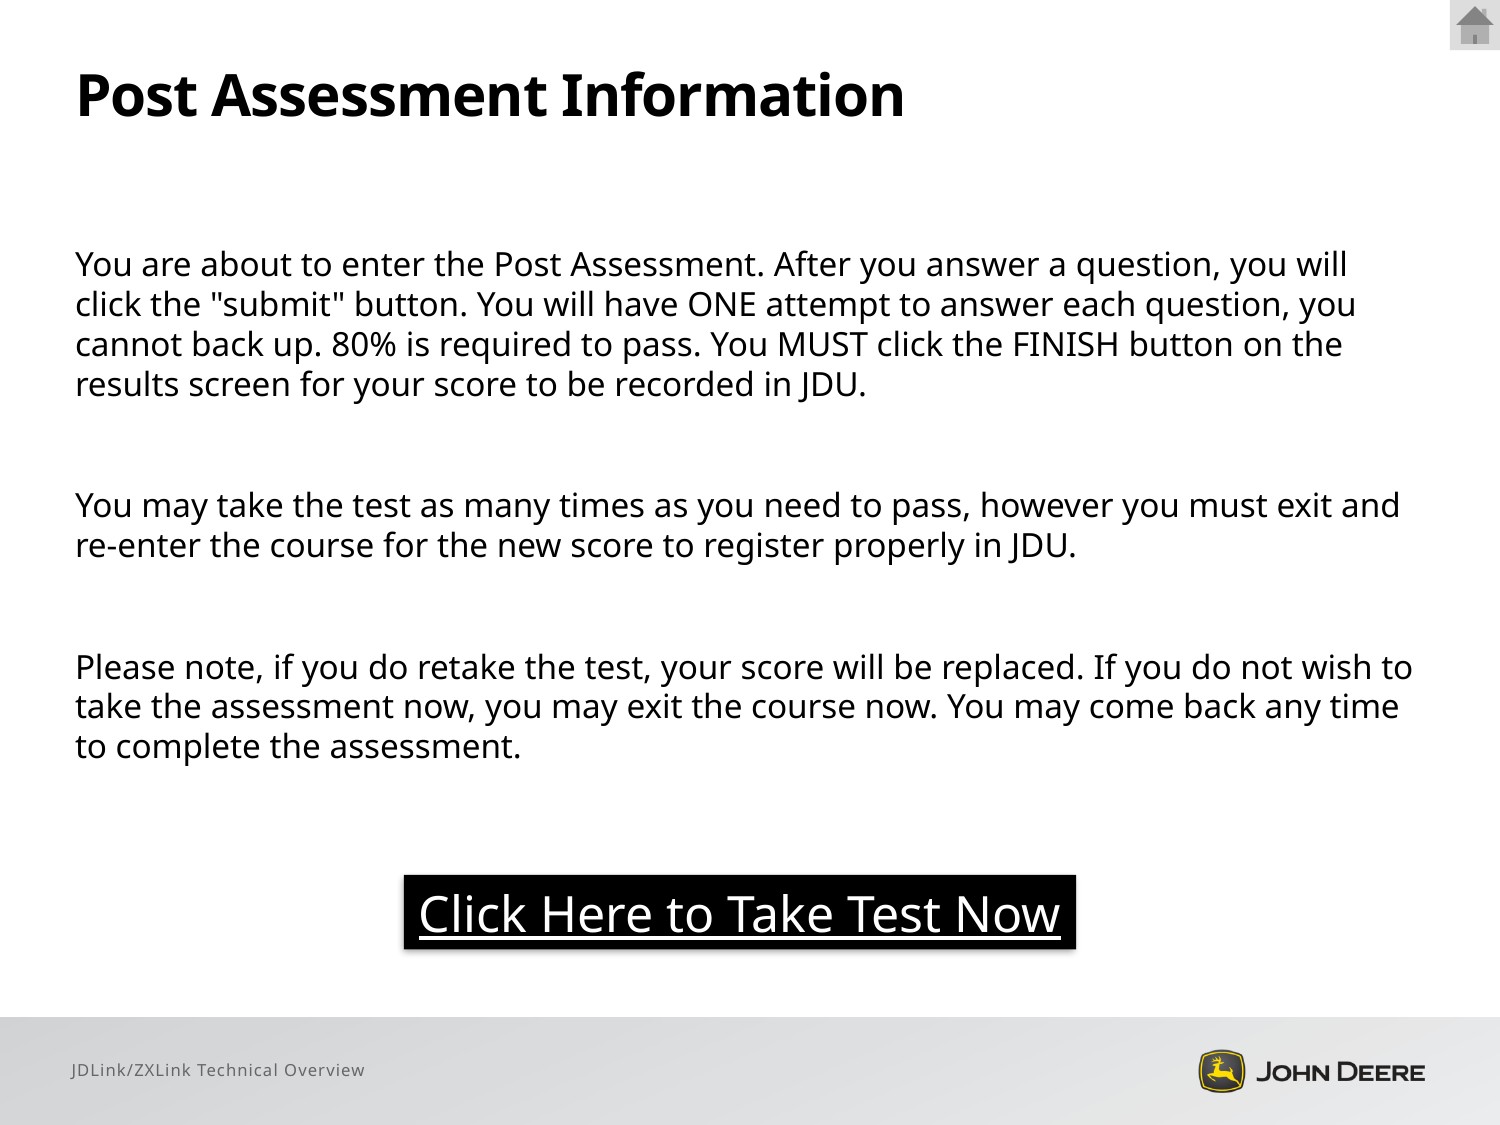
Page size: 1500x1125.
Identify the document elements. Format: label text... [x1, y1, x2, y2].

list You are about to enter the Post Assessment. After you answer a question, you will click the "submit" button. You will have ONE attempt to answer each question, you cannot back up. 80% is required to pass. You MUST click the FINISH button on the results screen for your score to be recorded in JDU. You may take the test as many times as you need to pass, however you must exit and re-enter the course for the new score to register properly in JDU. Please note, if you do retake the test, your score will be replaced. If you do not wish to take the assessment now, you may exit the course now. You may come back any time to complete the assessment. [75, 243, 1425, 985]
text_box Click Here to Take Test Now [403, 874, 1077, 950]
title Post Assessment Information [75, 48, 1425, 155]
picture [0, 1017, 1500, 1125]
